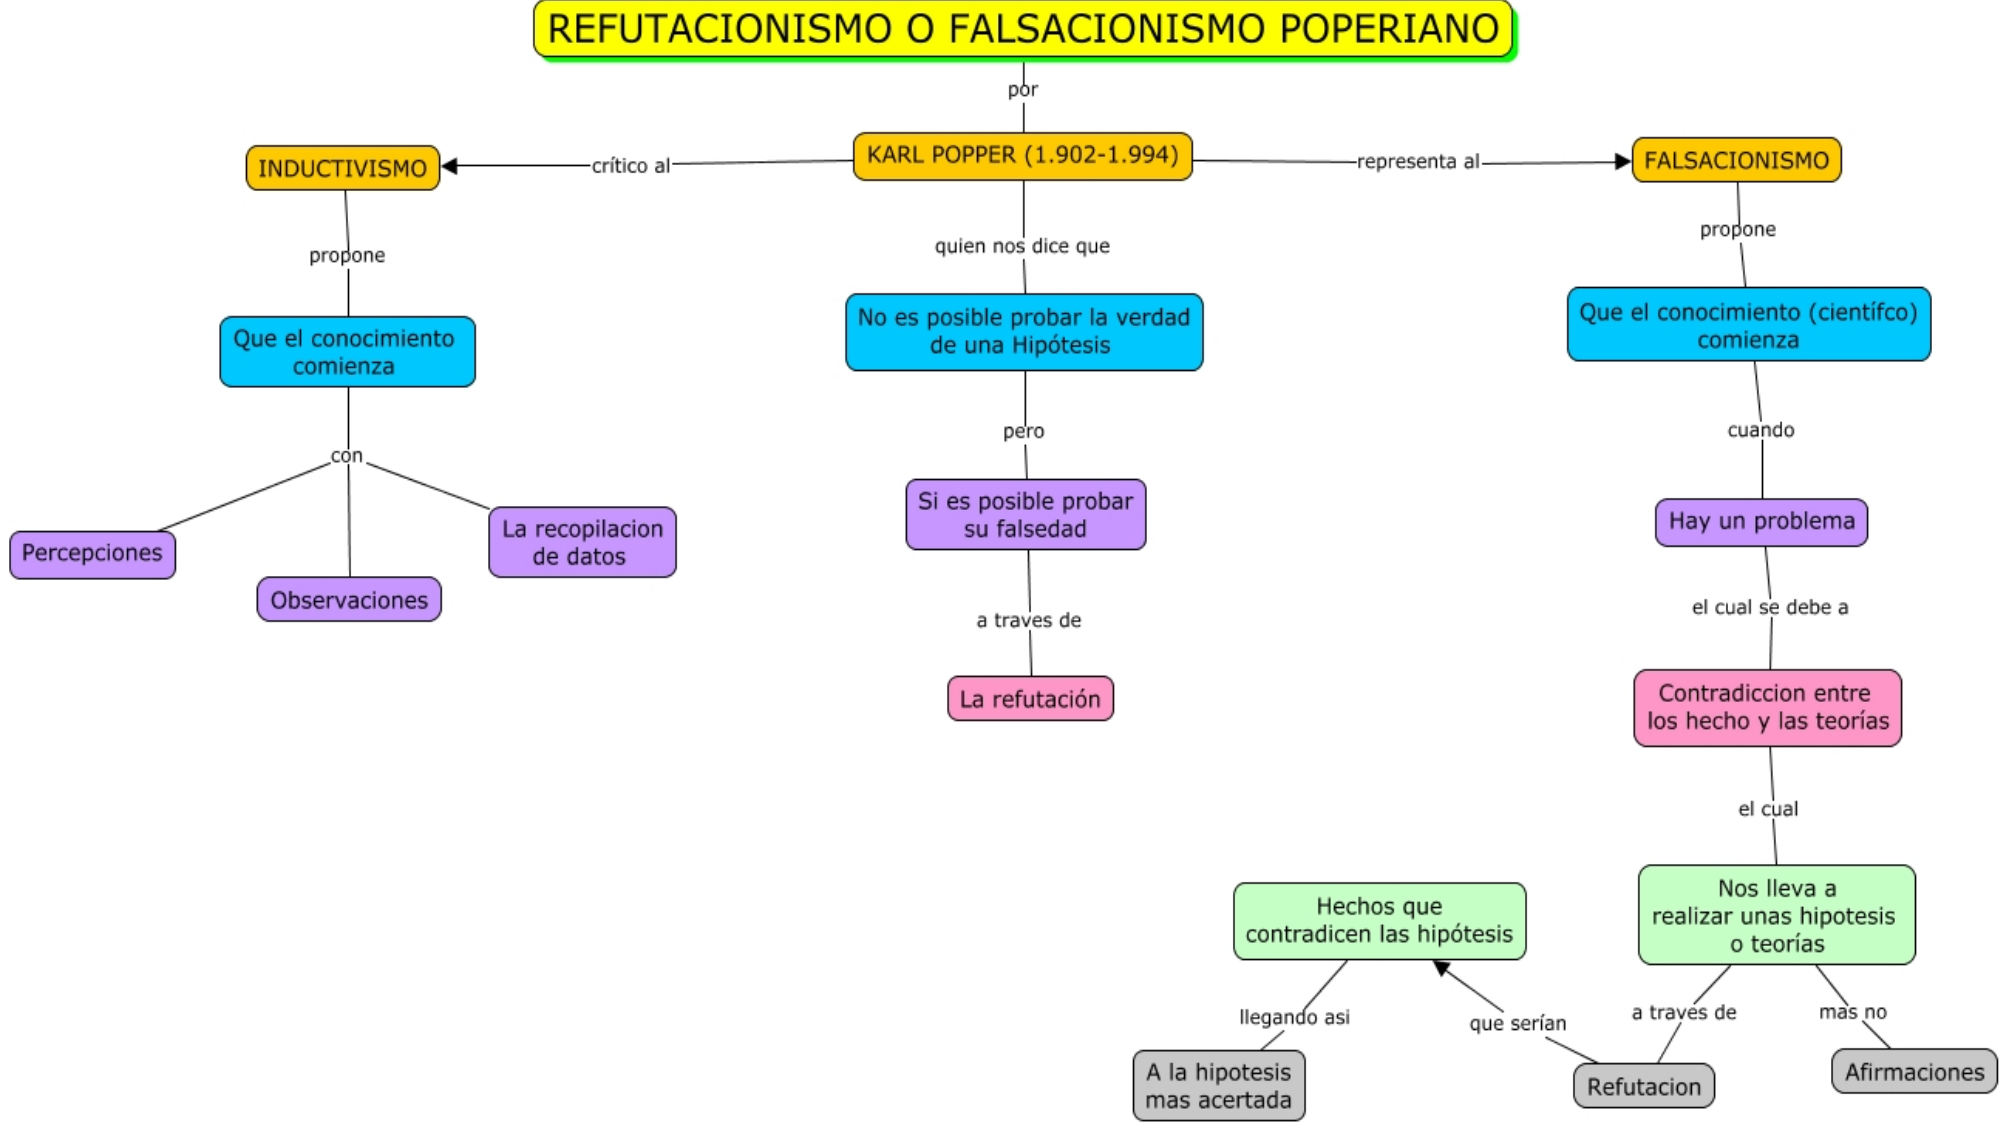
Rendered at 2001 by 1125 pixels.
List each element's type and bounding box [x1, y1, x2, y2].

list [8, 0, 2000, 1125]
